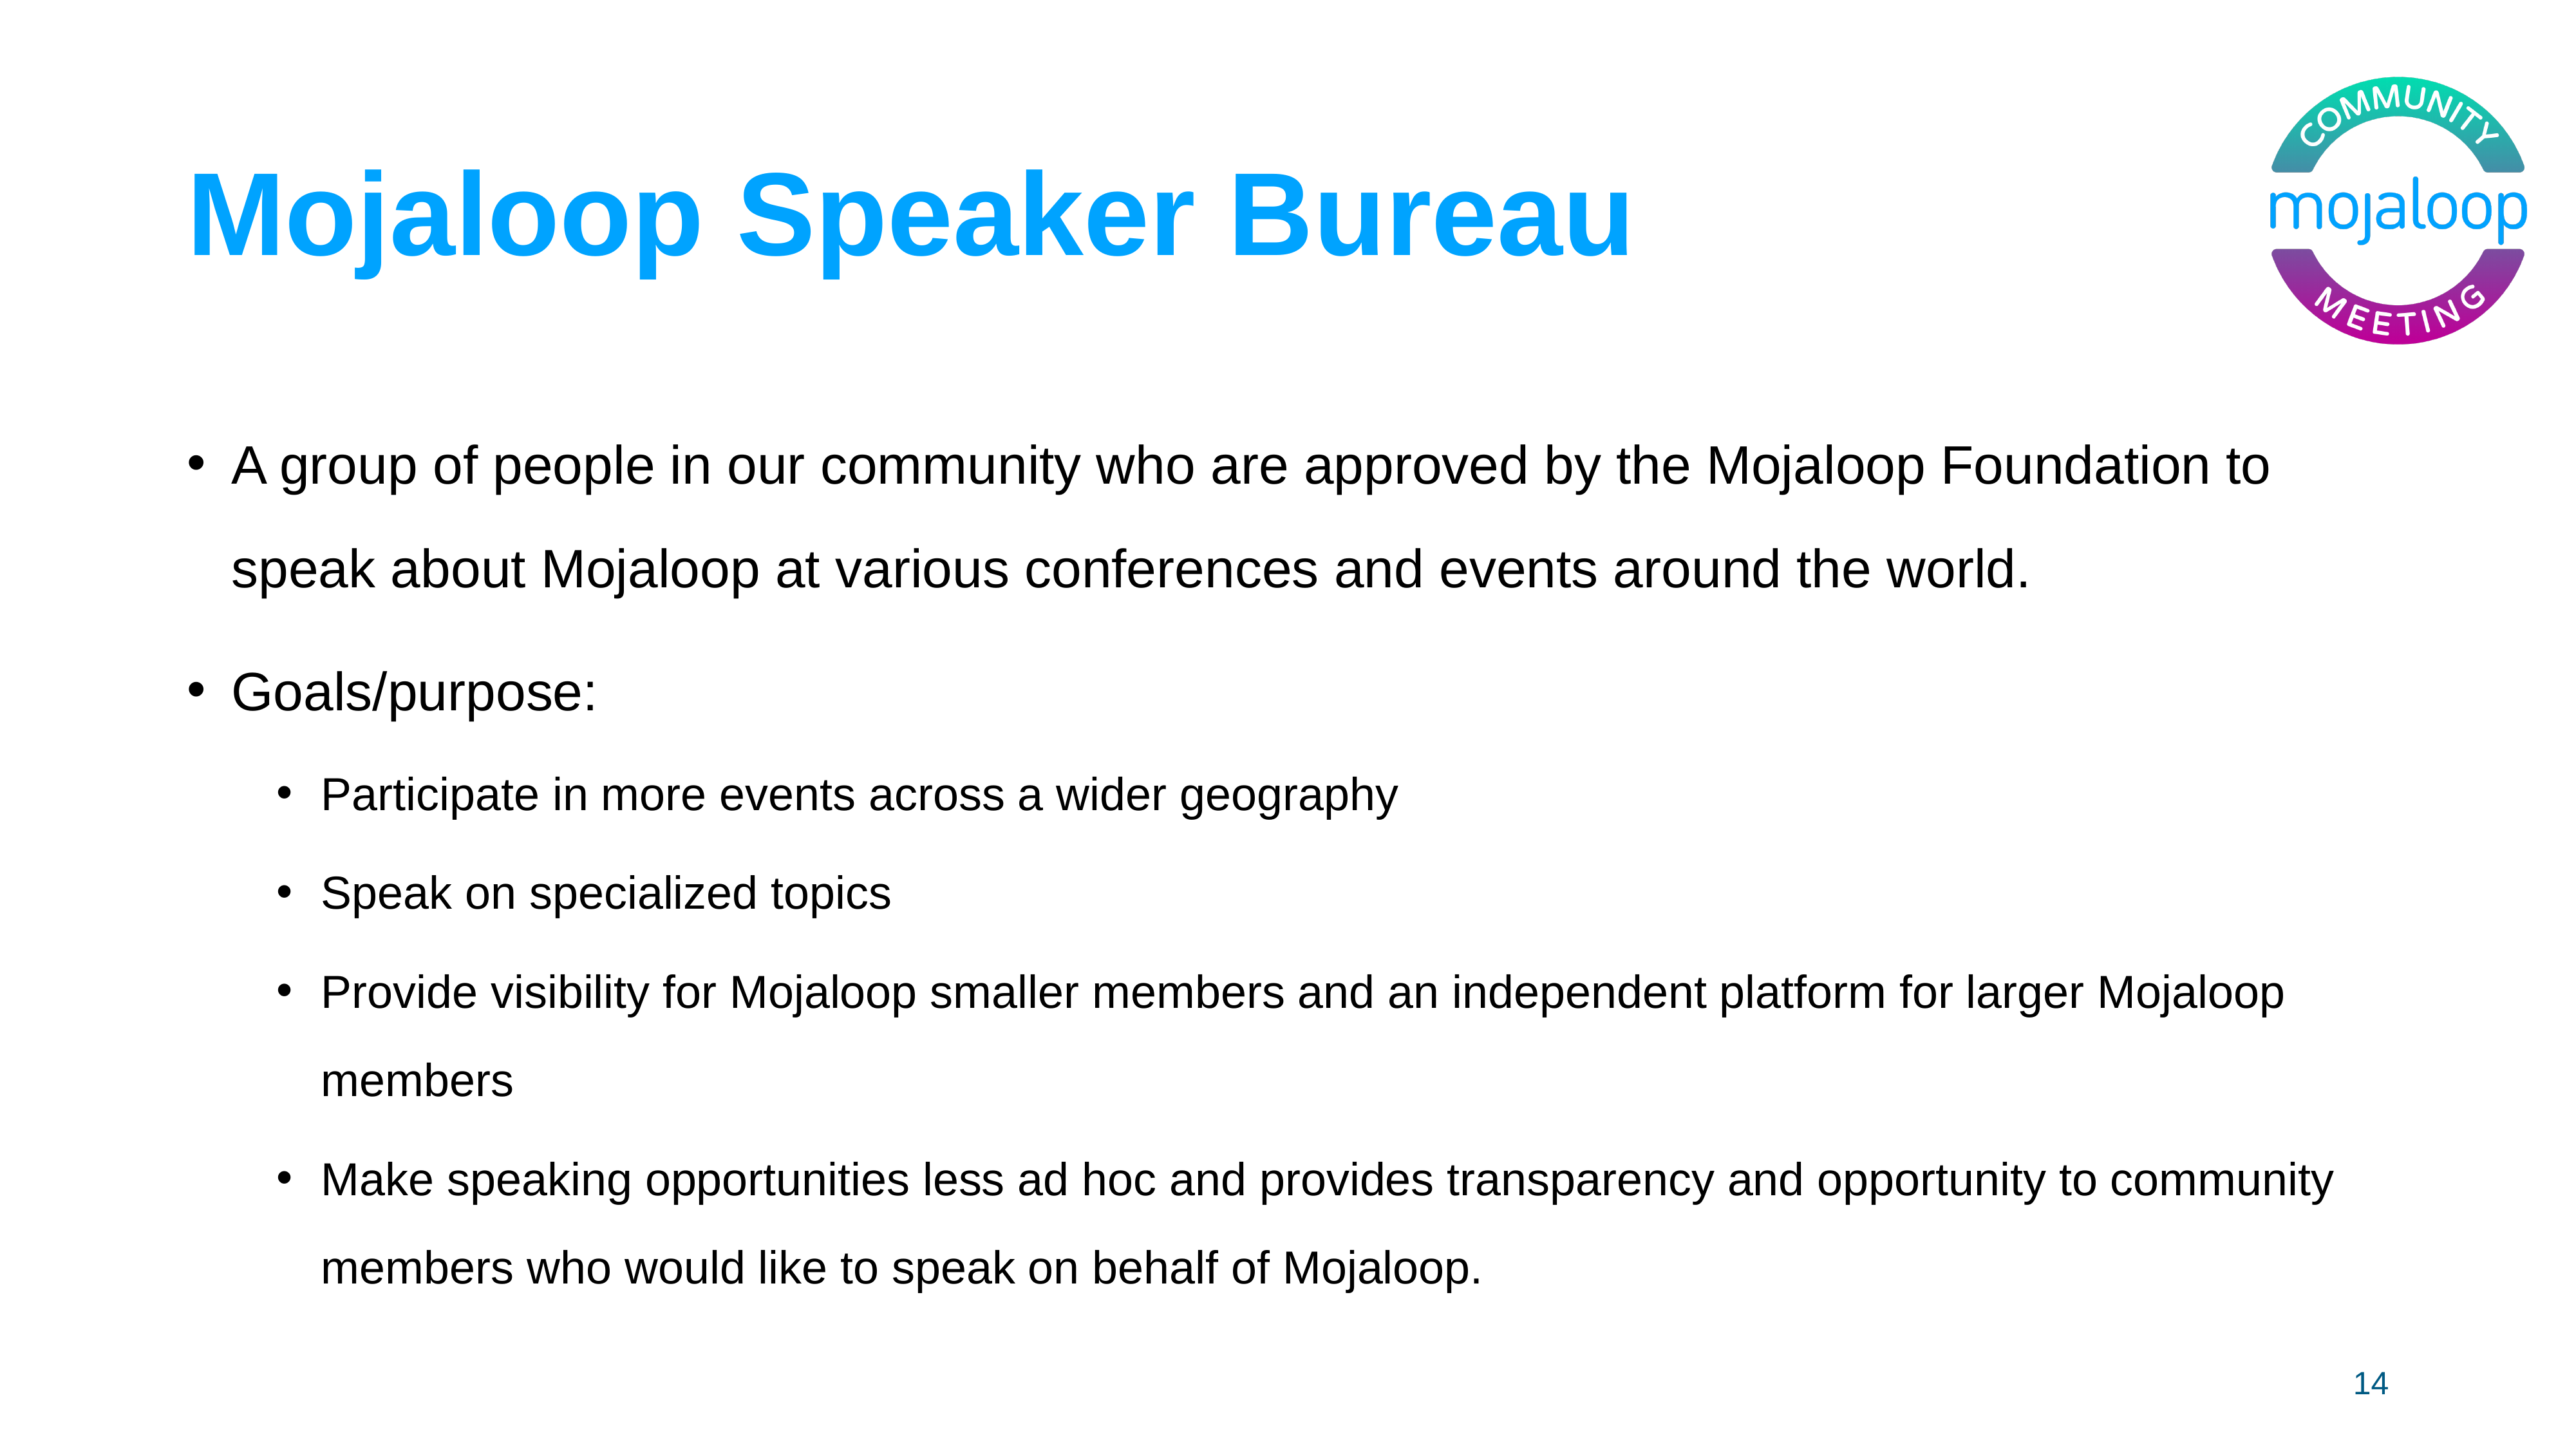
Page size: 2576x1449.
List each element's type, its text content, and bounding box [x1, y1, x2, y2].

list A group of people in our community who are approved by the Mojaloop Foundation to speak about Mojaloop at various conferences and events around the world. Goals/purpose: Participate in more events across a wider geography Speak on specialized topics Provide visibility for Mojaloop smaller members and an independent platform for larger Mojaloop members Make speaking opportunities less ad hoc and provides transparency and opportunity to community members who would like to speak on behalf of Mojaloop. [177, 385, 2399, 1305]
title Mojaloop Speaker Bureau [177, 77, 2175, 357]
picture [2270, 77, 2528, 345]
slide_number 14 [1819, 1343, 2399, 1421]
